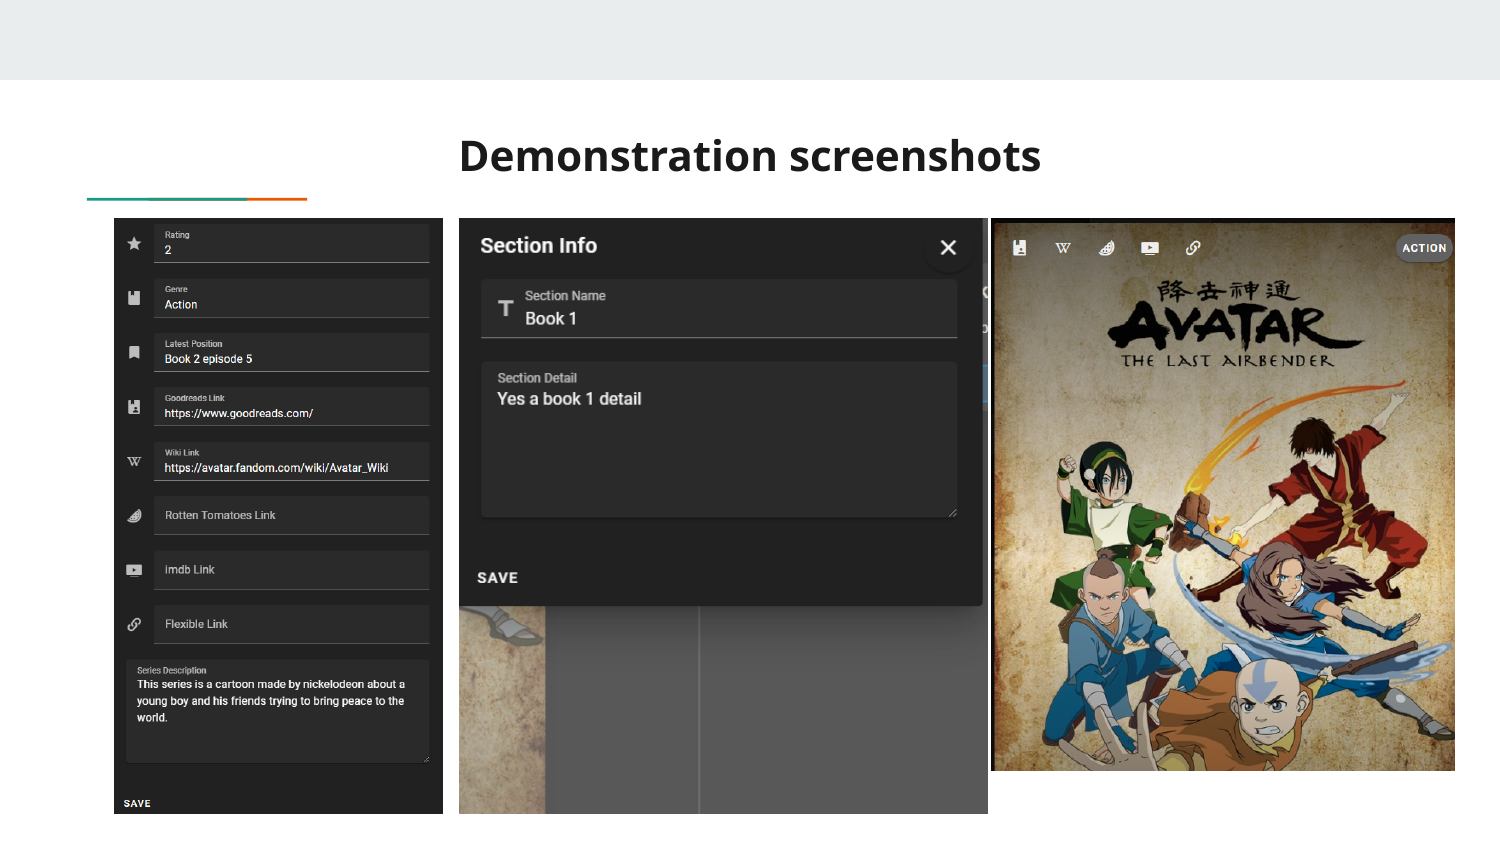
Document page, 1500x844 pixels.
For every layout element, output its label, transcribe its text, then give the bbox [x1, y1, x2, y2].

picture [991, 218, 1455, 771]
picture [114, 218, 444, 814]
title Demonstration screenshots [119, 111, 1381, 200]
picture [459, 218, 988, 814]
